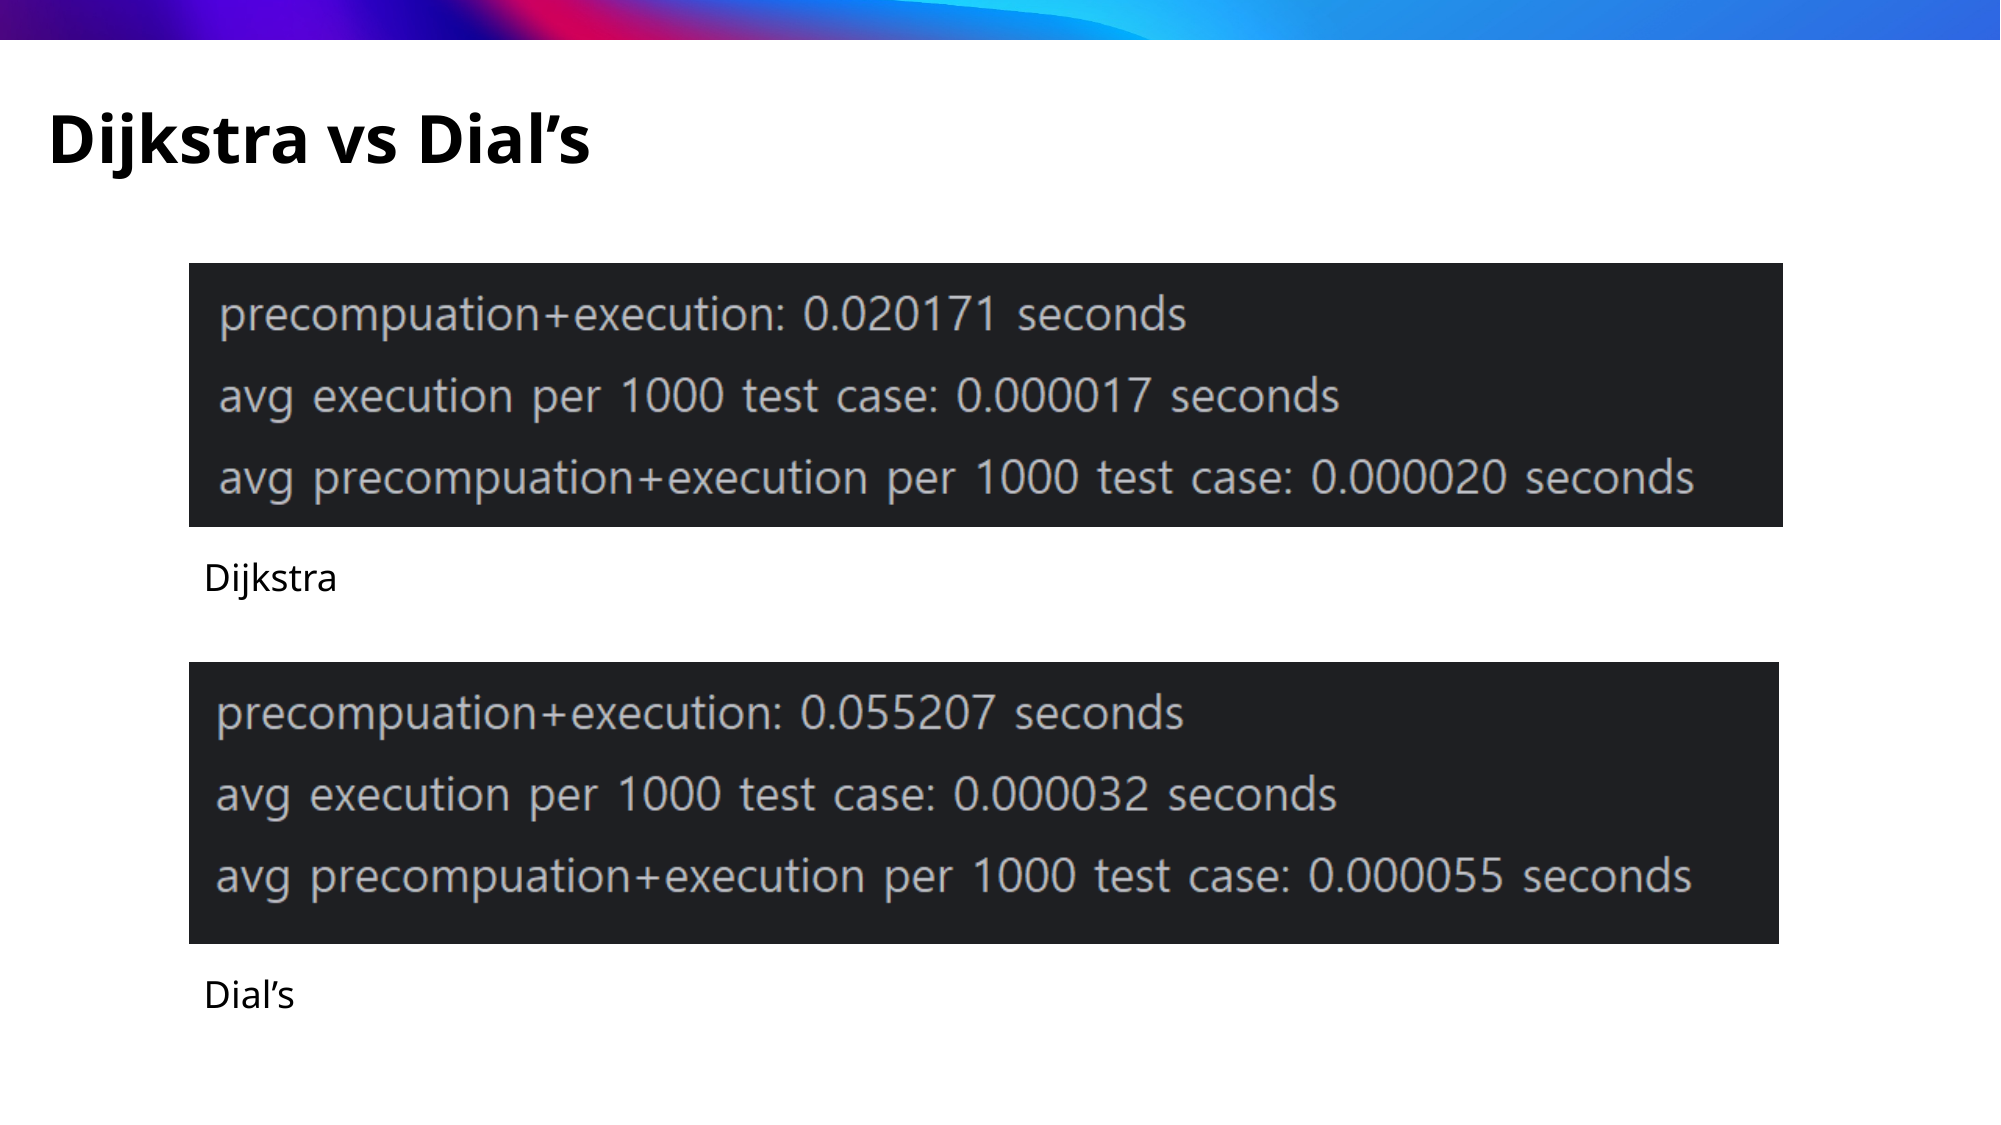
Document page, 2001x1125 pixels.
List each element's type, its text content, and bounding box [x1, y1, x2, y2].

text_box Dijkstra [189, 546, 1218, 606]
text_box Dijkstra vs Dial’s [32, 81, 1629, 1125]
picture [0, 0, 2000, 40]
picture [188, 263, 1784, 527]
text_box Dial’s [189, 963, 1218, 1024]
picture [188, 661, 1779, 944]
